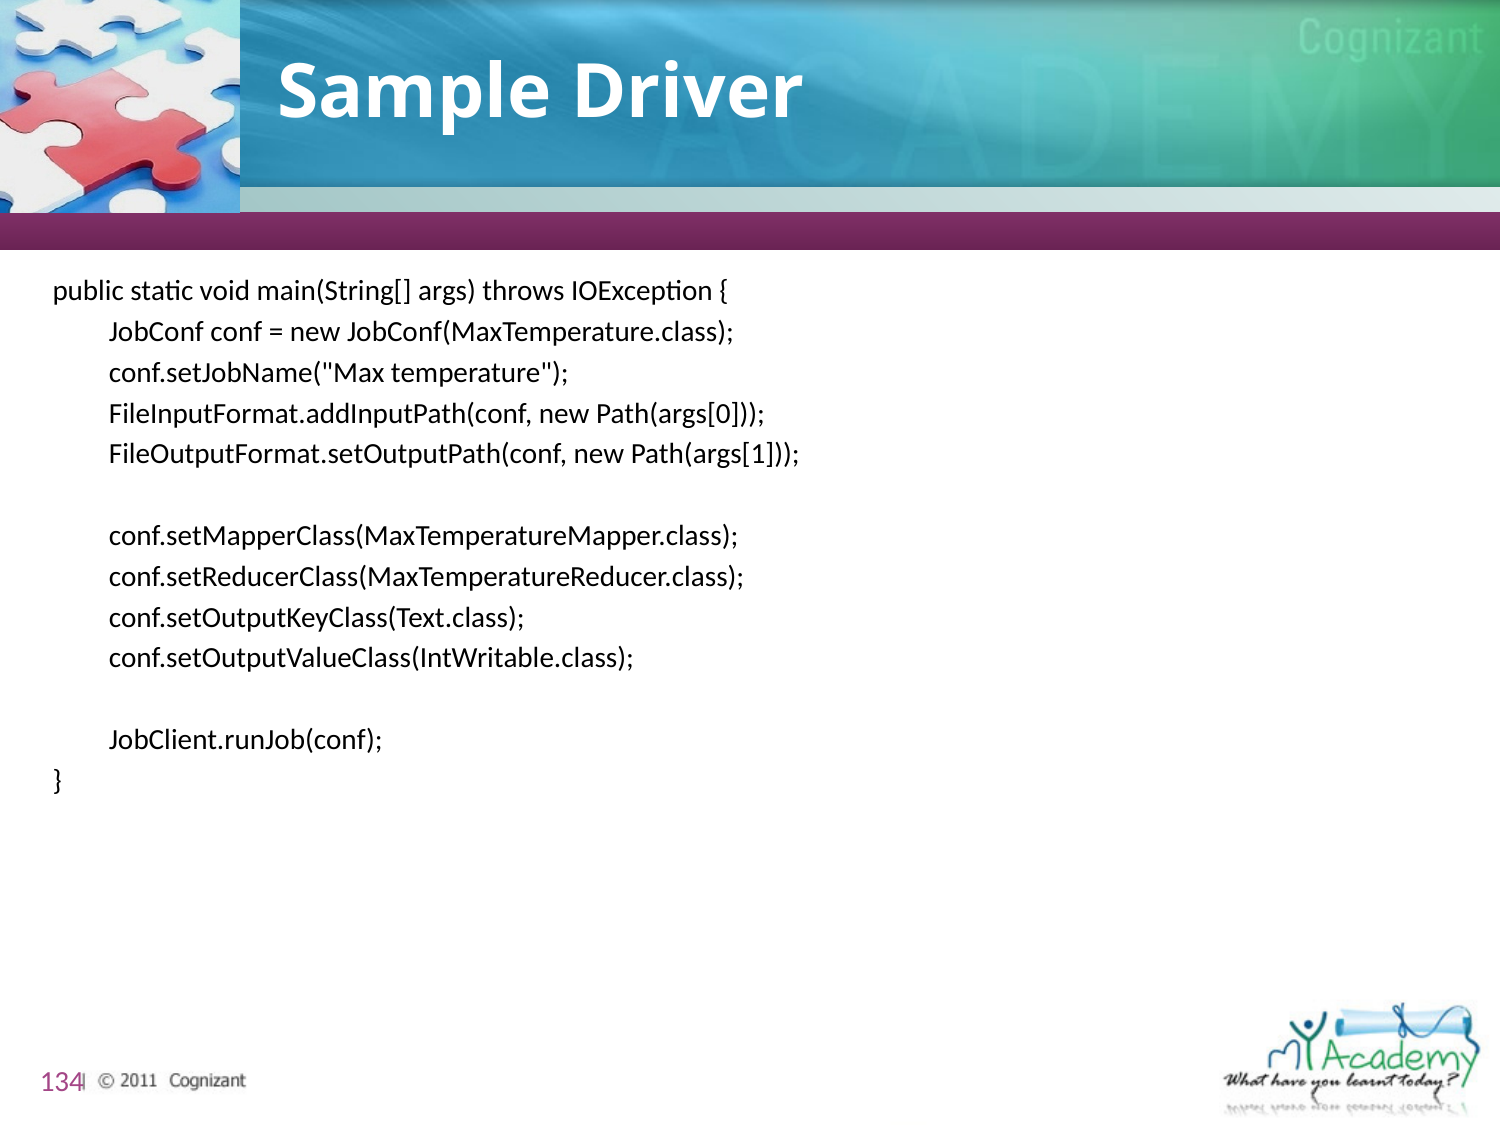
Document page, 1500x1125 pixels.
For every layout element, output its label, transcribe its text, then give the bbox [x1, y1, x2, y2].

picture [0, 250, 1500, 1125]
picture [0, 0, 1500, 213]
title Sample Driver [262, 0, 1500, 175]
list public static void main(String[] args) throws IOException { JobConf conf = new JobConf(MaxTemperature.class); conf.setJobName("Max temperature"); FileInputFormat.addInputPath(conf, new Path(args[0])); FileOutputFormat.setOutputPath(conf, new Path(args[1])); conf.setMapperClass(MaxTemperatureMapper.class); conf.setReducerClass(MaxTemperatureReducer.class); conf.setOutputKeyClass(Text.class); conf.setOutputValueClass(IntWritable.class); JobClient.runJob(conf); } [37, 263, 1463, 1076]
slide_number 134 [24, 1054, 100, 1100]
